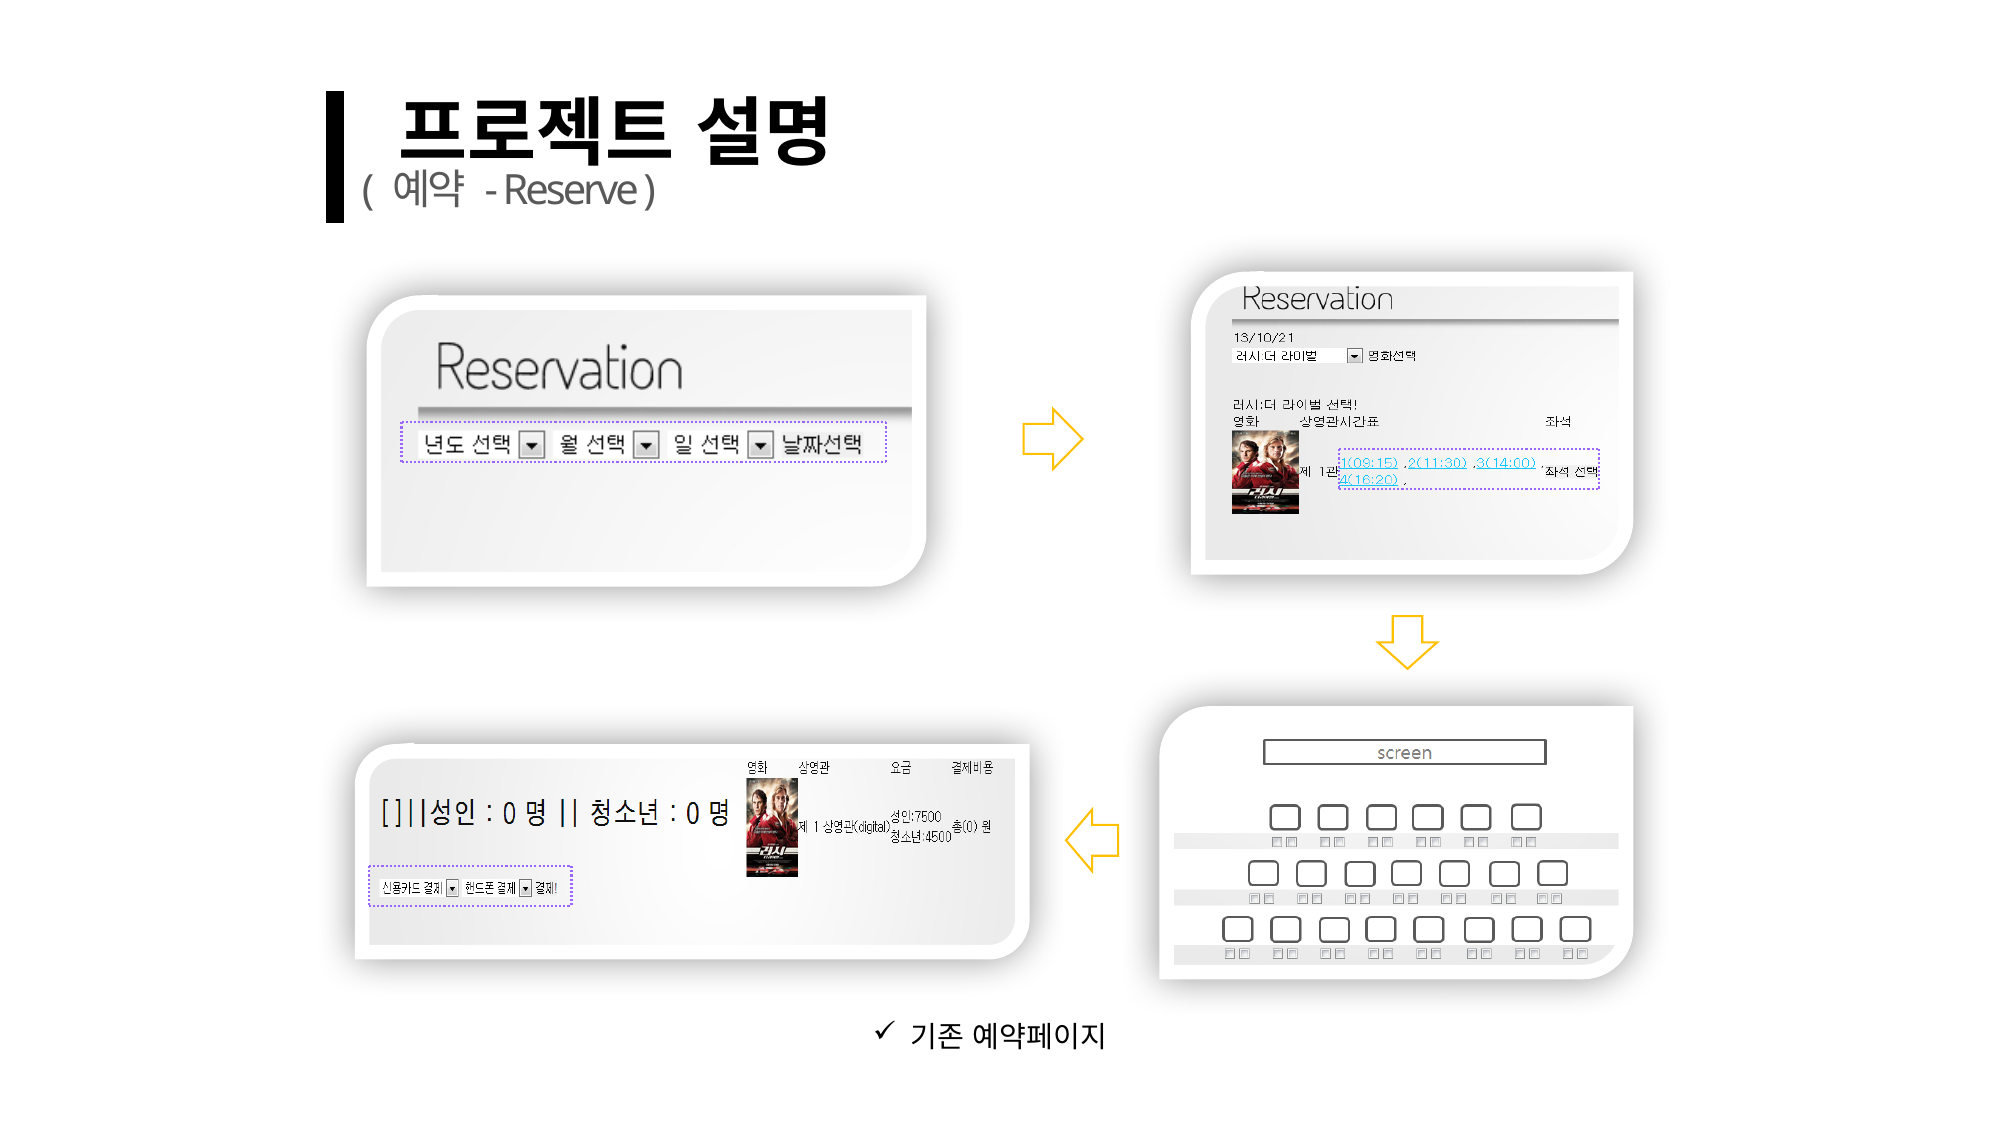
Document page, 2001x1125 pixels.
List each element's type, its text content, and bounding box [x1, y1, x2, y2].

picture [1166, 713, 1626, 973]
text_box [1375, 615, 1440, 671]
picture [1198, 278, 1627, 568]
text_box 프로젝트 설명 [383, 77, 849, 182]
text_box ( 예약 - Reserve ) [347, 156, 671, 221]
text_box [1339, 449, 1600, 489]
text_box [368, 866, 572, 906]
picture [362, 751, 1023, 953]
text_box [1064, 806, 1120, 874]
text_box [1022, 406, 1085, 472]
text_box [326, 91, 344, 223]
picture [373, 302, 920, 580]
text_box 기존 예약페이지 [858, 1011, 1161, 1061]
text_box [401, 422, 886, 462]
